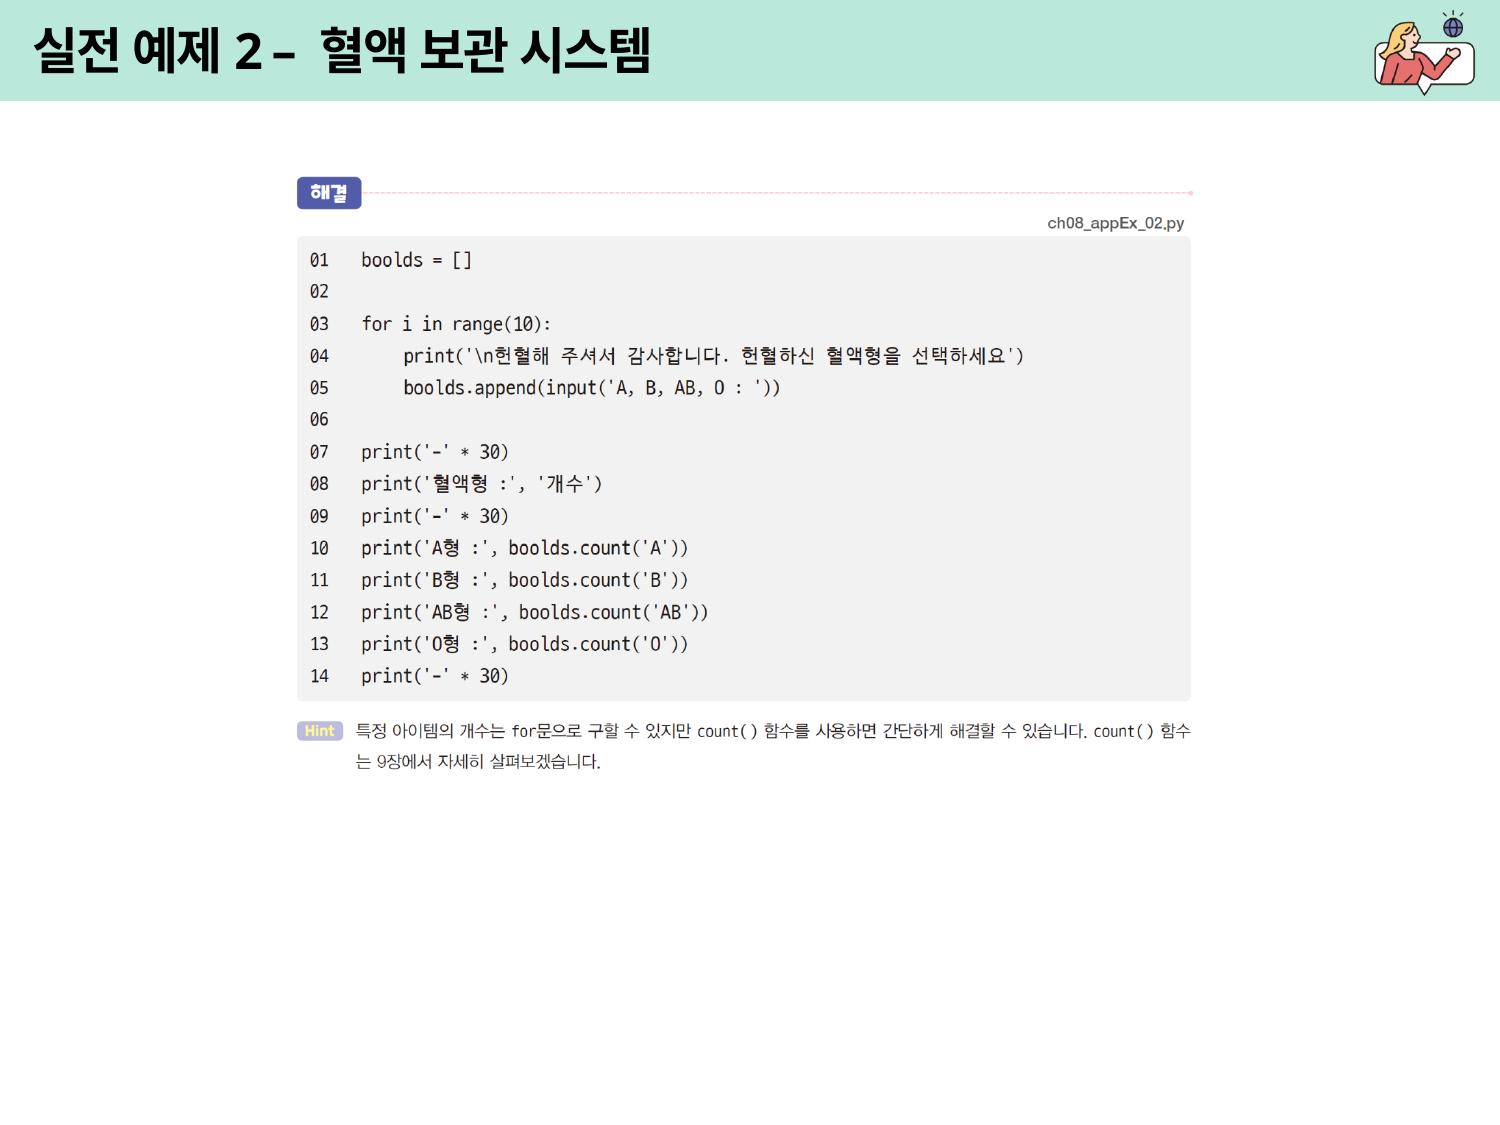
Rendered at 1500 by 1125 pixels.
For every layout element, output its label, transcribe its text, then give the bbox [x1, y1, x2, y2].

title 실전 예제2 – 혈액 보관 시스템 [17, 10, 1295, 89]
picture [282, 172, 1218, 784]
picture [1359, 0, 1500, 97]
